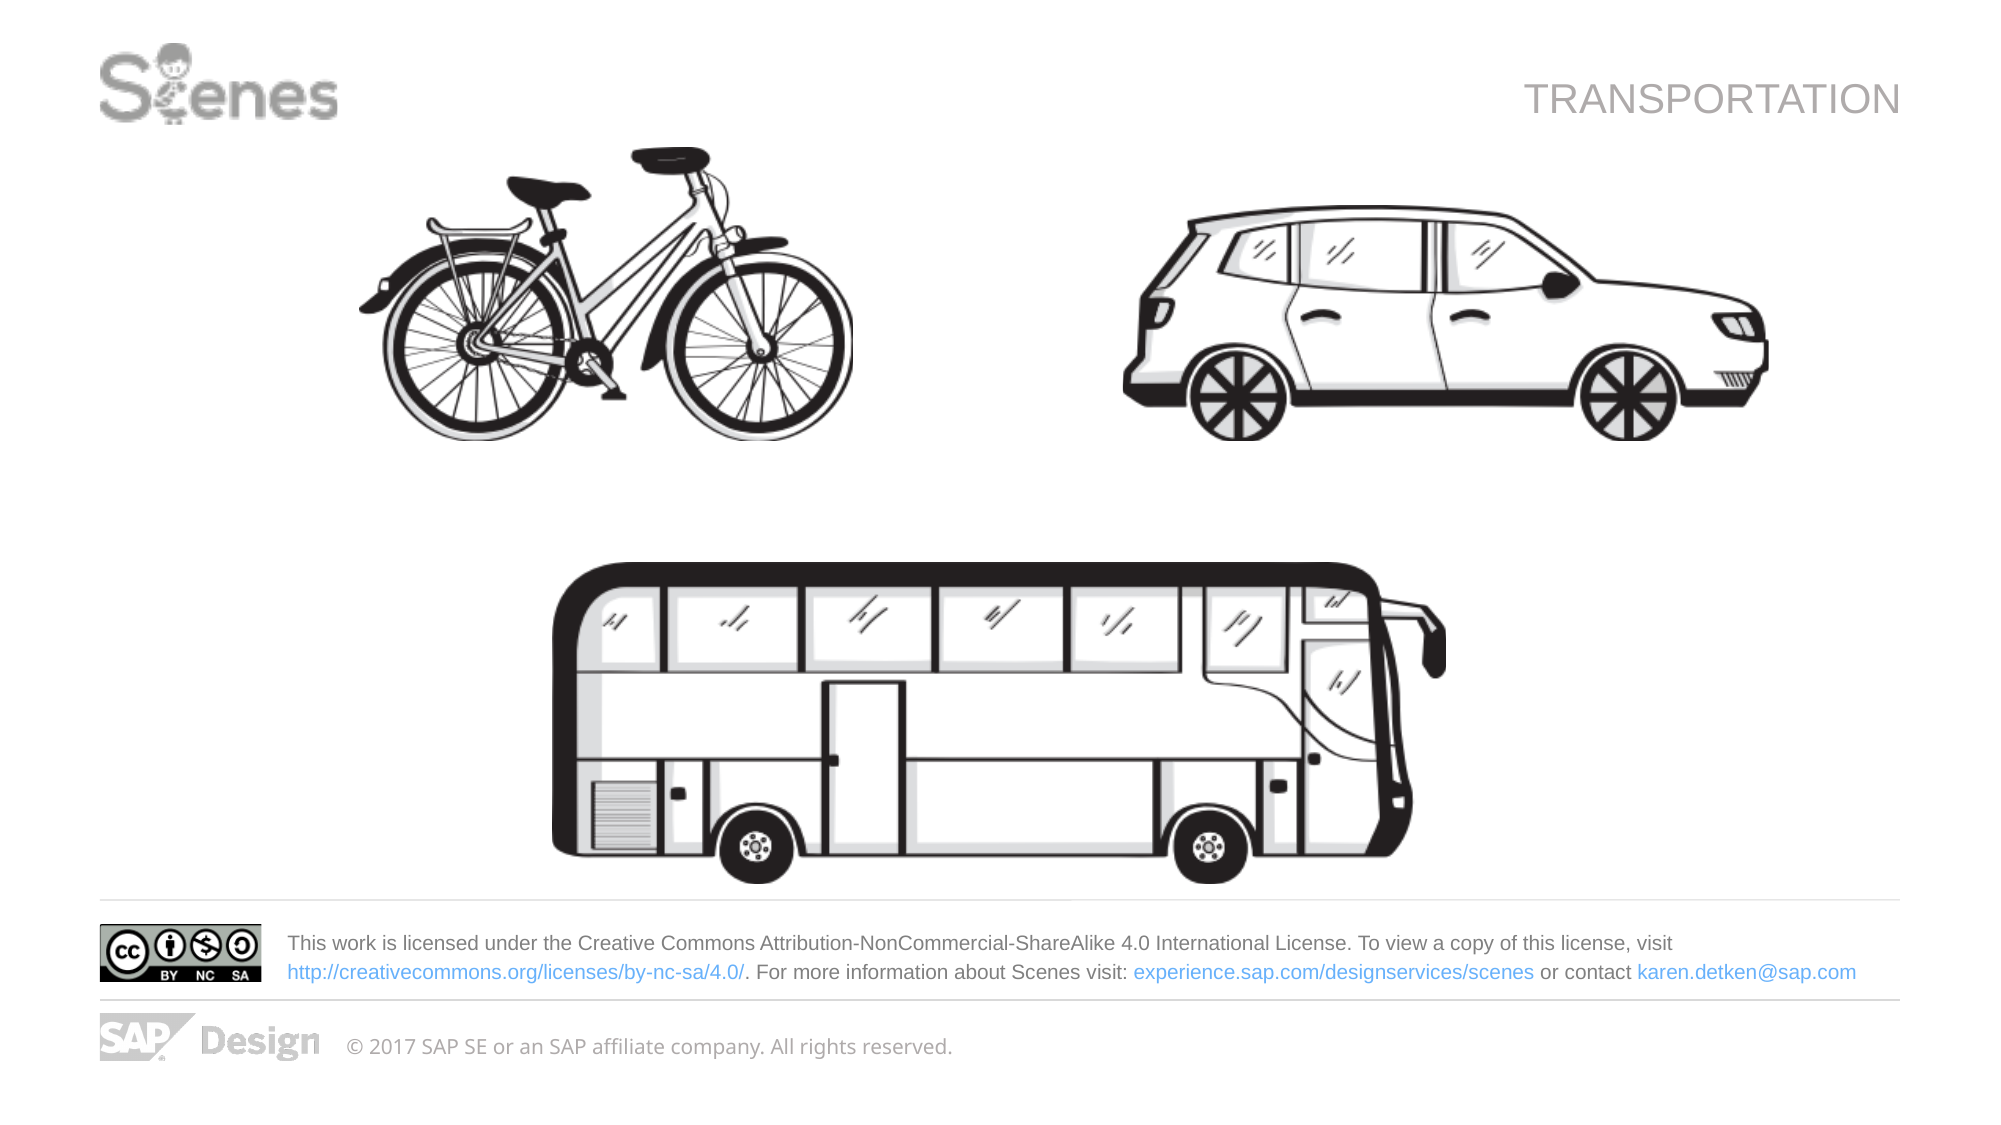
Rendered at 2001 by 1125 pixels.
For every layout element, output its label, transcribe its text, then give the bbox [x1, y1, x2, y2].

picture [359, 147, 853, 441]
picture [552, 562, 1446, 884]
title TRANSPORTATION [1001, 77, 1902, 116]
picture [1122, 205, 1769, 441]
